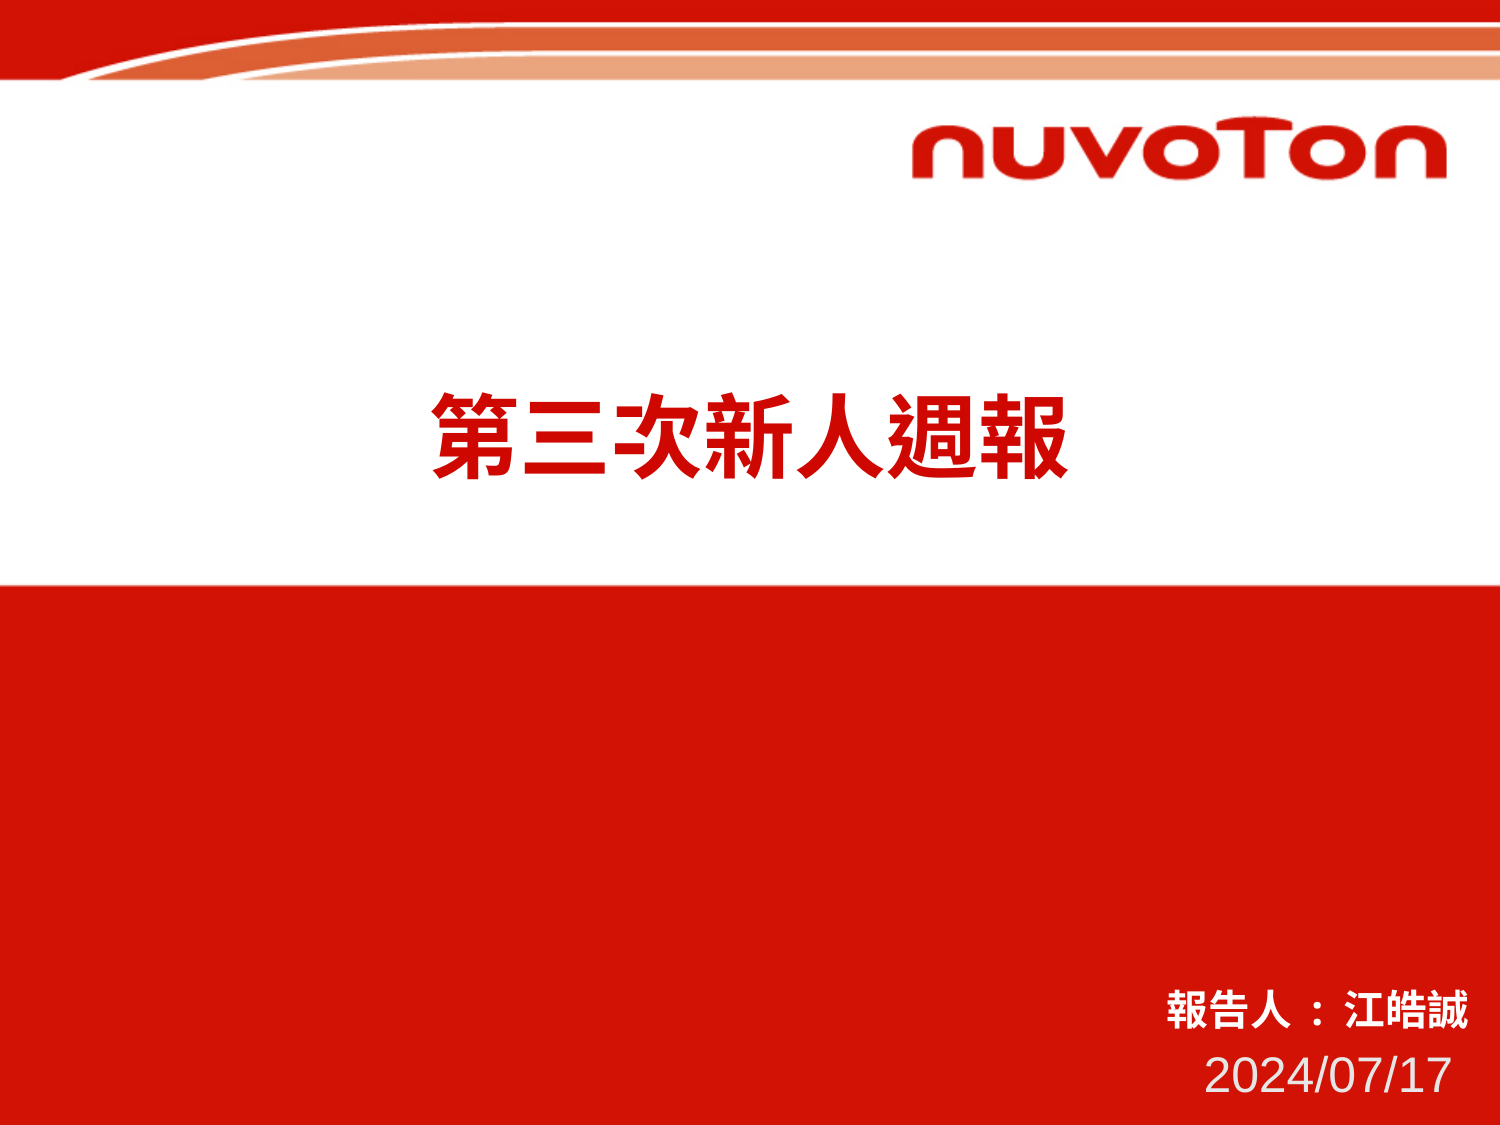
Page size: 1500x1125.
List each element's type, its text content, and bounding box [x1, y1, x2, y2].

subtitle 報告人 : 江皓誠 [1140, 976, 1495, 1063]
picture [0, 0, 1500, 1125]
title 第三次新人週報 [122, 314, 1376, 556]
text_box 2024/07/17 [1188, 1035, 1469, 1111]
